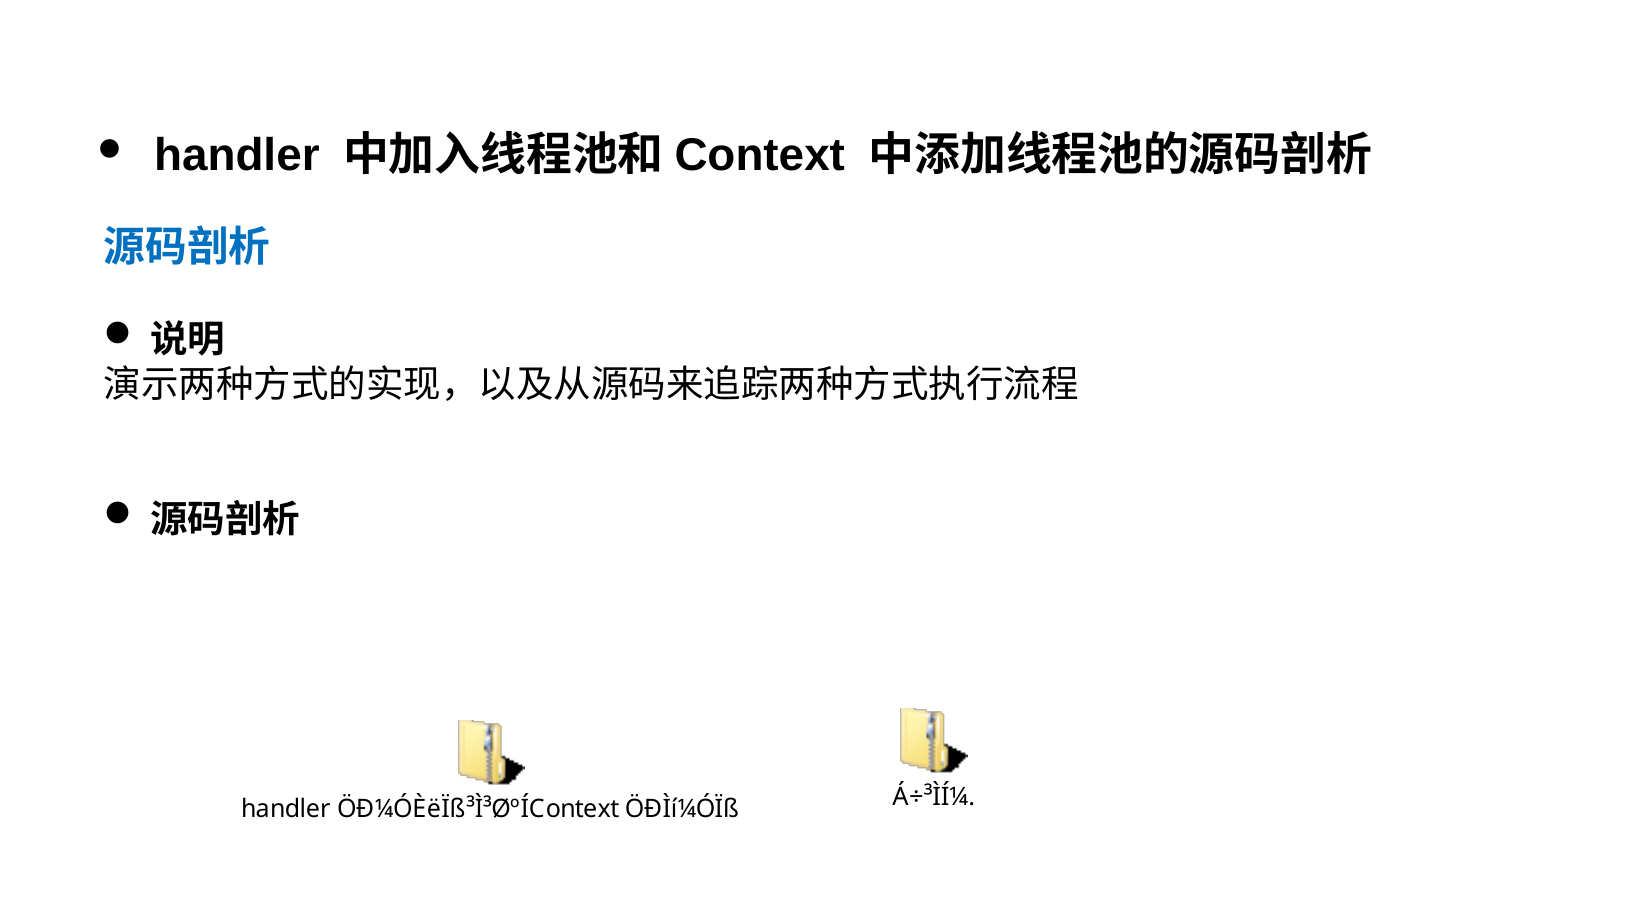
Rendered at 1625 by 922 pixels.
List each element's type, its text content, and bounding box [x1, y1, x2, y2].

text_box handler 中加入线程池和Context 中添加线程池的源码剖析 [83, 123, 1545, 188]
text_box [56, 720, 924, 838]
text_box 源码剖析 说明 演示两种方式的实现，以及从源码来追踪两种方式执行流程 源码剖析 [88, 212, 1521, 683]
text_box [859, 708, 1008, 826]
